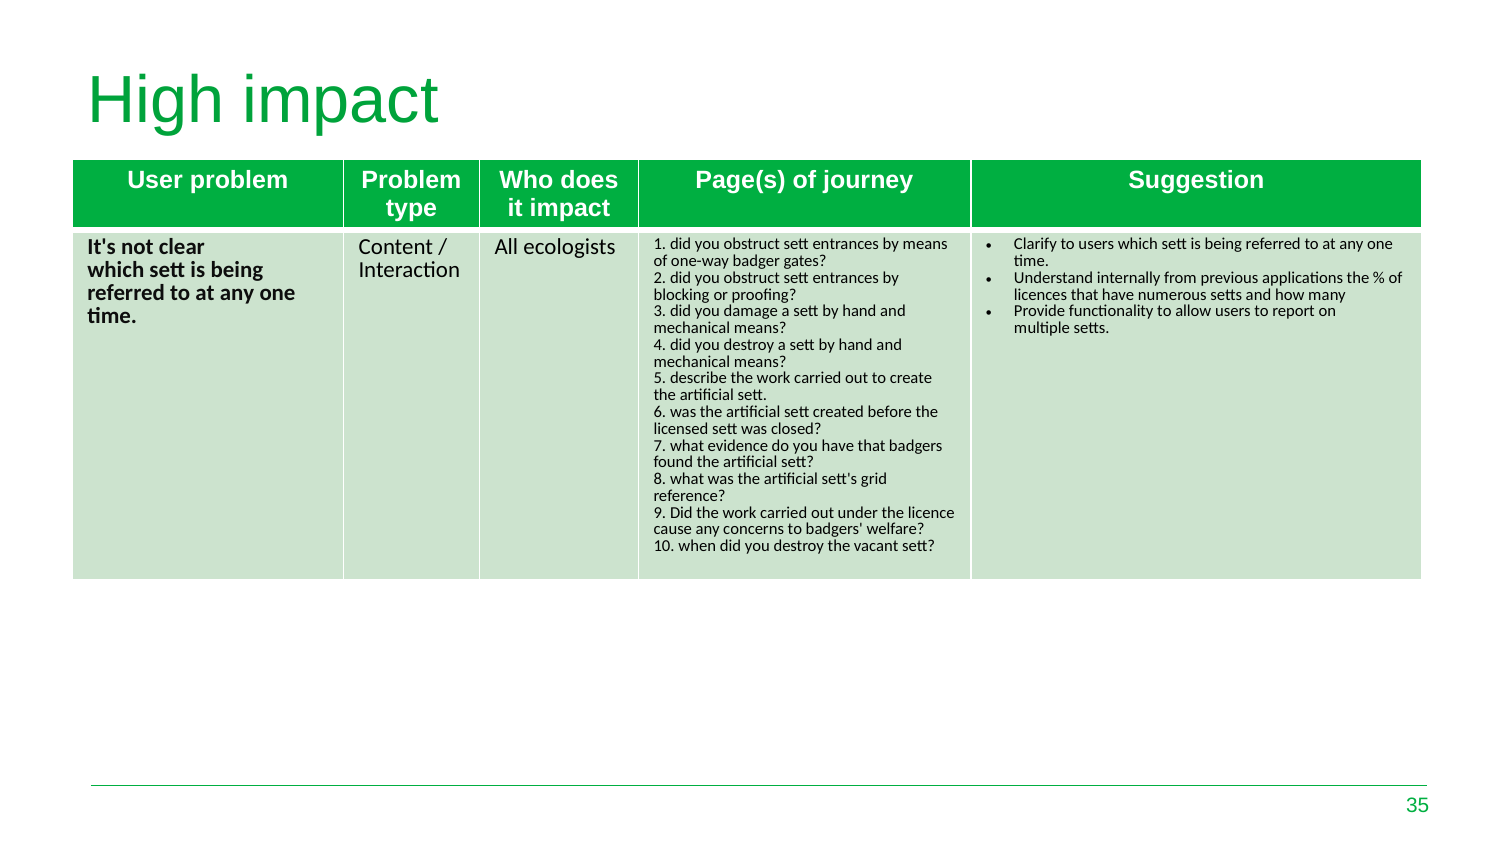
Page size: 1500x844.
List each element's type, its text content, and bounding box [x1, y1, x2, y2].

table_header Suggestion [972, 160, 1421, 227]
table_cell 1. did you obstruct sett entrances by means of one-way badger gates? 2. did you obstruct sett entrances by blocking or proofing? 3. did you damage a sett by hand and mechanical means? 4. did you destroy a sett by hand and mechanical means? 5. describe the work carried out to create the artificial sett. 6. was the artificial sett created before the licensed sett was closed? 7. what evidence do you have that badgers found the artificial sett? 8. what was the artificial sett's grid reference? 9. Did the work carried out under the licence cause any concerns to badgers' welfare? 10. when did you destroy the vacant sett? [639, 233, 970, 579]
table_header Problem type [344, 160, 479, 227]
table_cell Clarify to users which sett is being referred to at any one time. Understand internally from previous applications the % of licences that have numerous setts and how many Provide functionality to allow users to report on multiple setts. [972, 233, 1421, 579]
title High impact [72, 57, 1428, 117]
table_header Page(s) of journey [639, 160, 970, 227]
table_header Who does it impact [480, 160, 638, 227]
table_header User problem [73, 160, 343, 227]
slide_number 35 [1376, 782, 1444, 828]
table_cell All ecologists [480, 233, 638, 579]
table_cell Content / Interaction [344, 233, 479, 579]
table_cell It's not clear which sett is being referred to at any one time. [73, 233, 343, 579]
